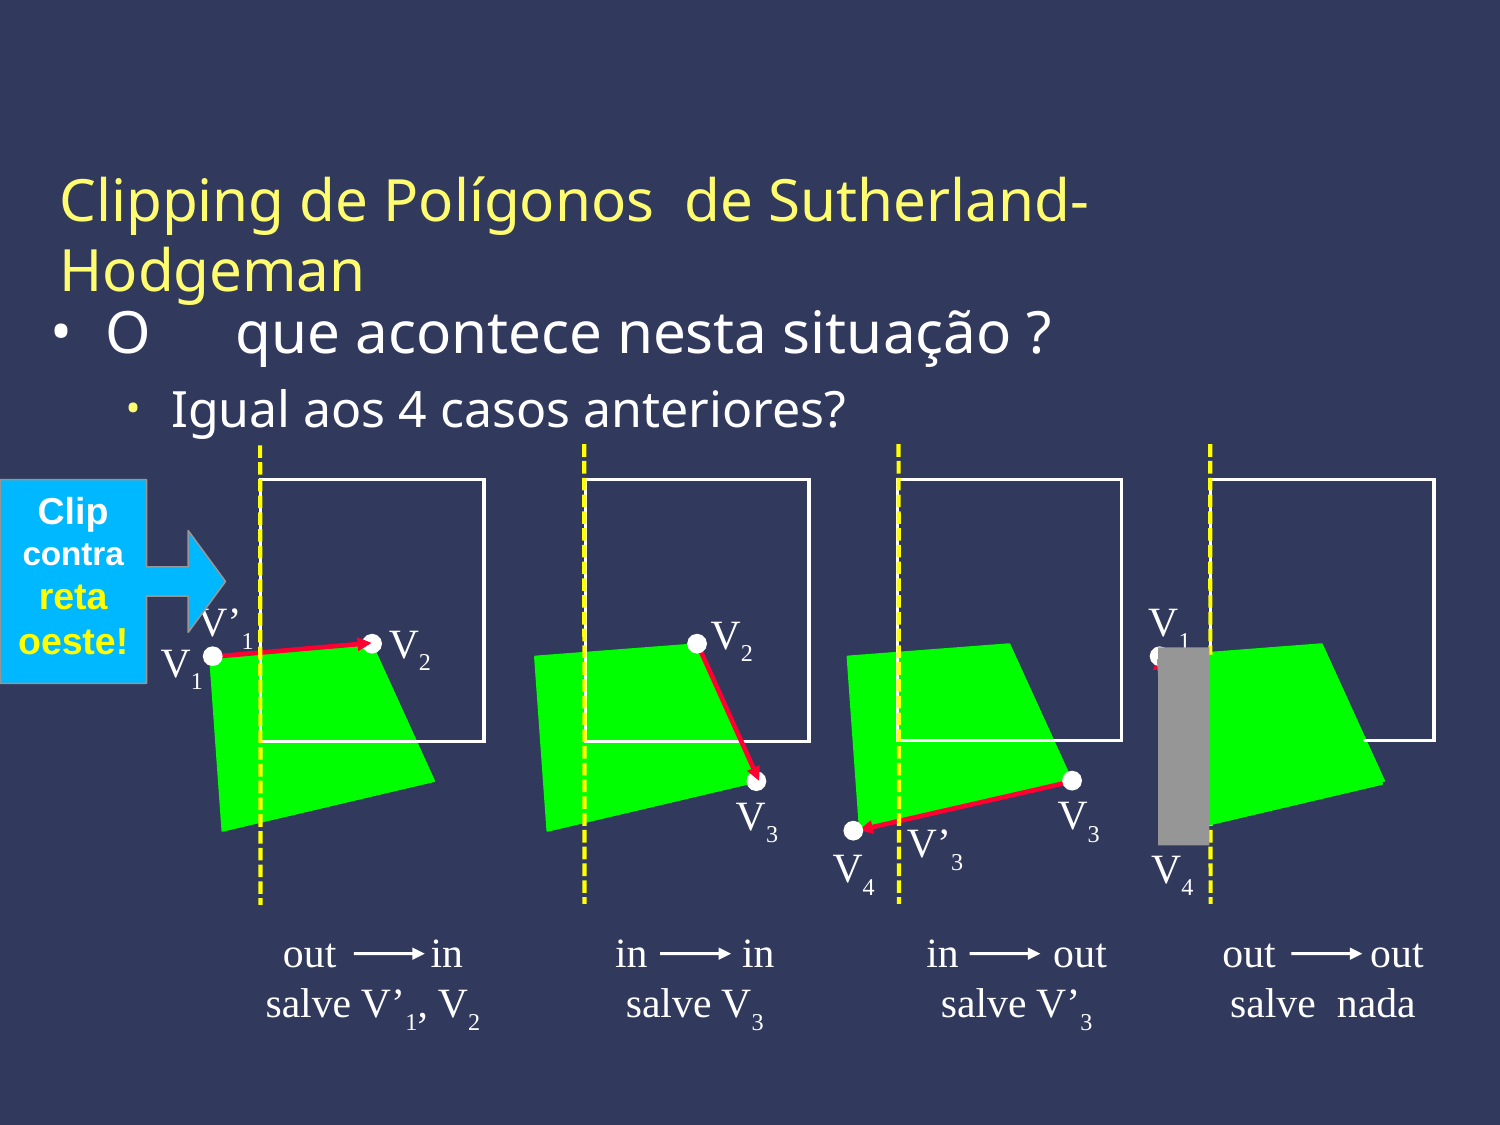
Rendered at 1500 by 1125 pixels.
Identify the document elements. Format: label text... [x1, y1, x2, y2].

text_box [145, 479, 1444, 1044]
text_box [0, 443, 1212, 906]
text_box O que acontece nesta situação ? Igual aos 4 casos anteriores? [35, 287, 1450, 474]
text_box O que acontece nesta situação ? Igual aos 4 casos anteriores? [35, 912, 1450, 1063]
text_box Clipping de Polígonos de Sutherland-Hodgeman [45, 155, 1388, 311]
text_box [1157, 646, 1383, 846]
